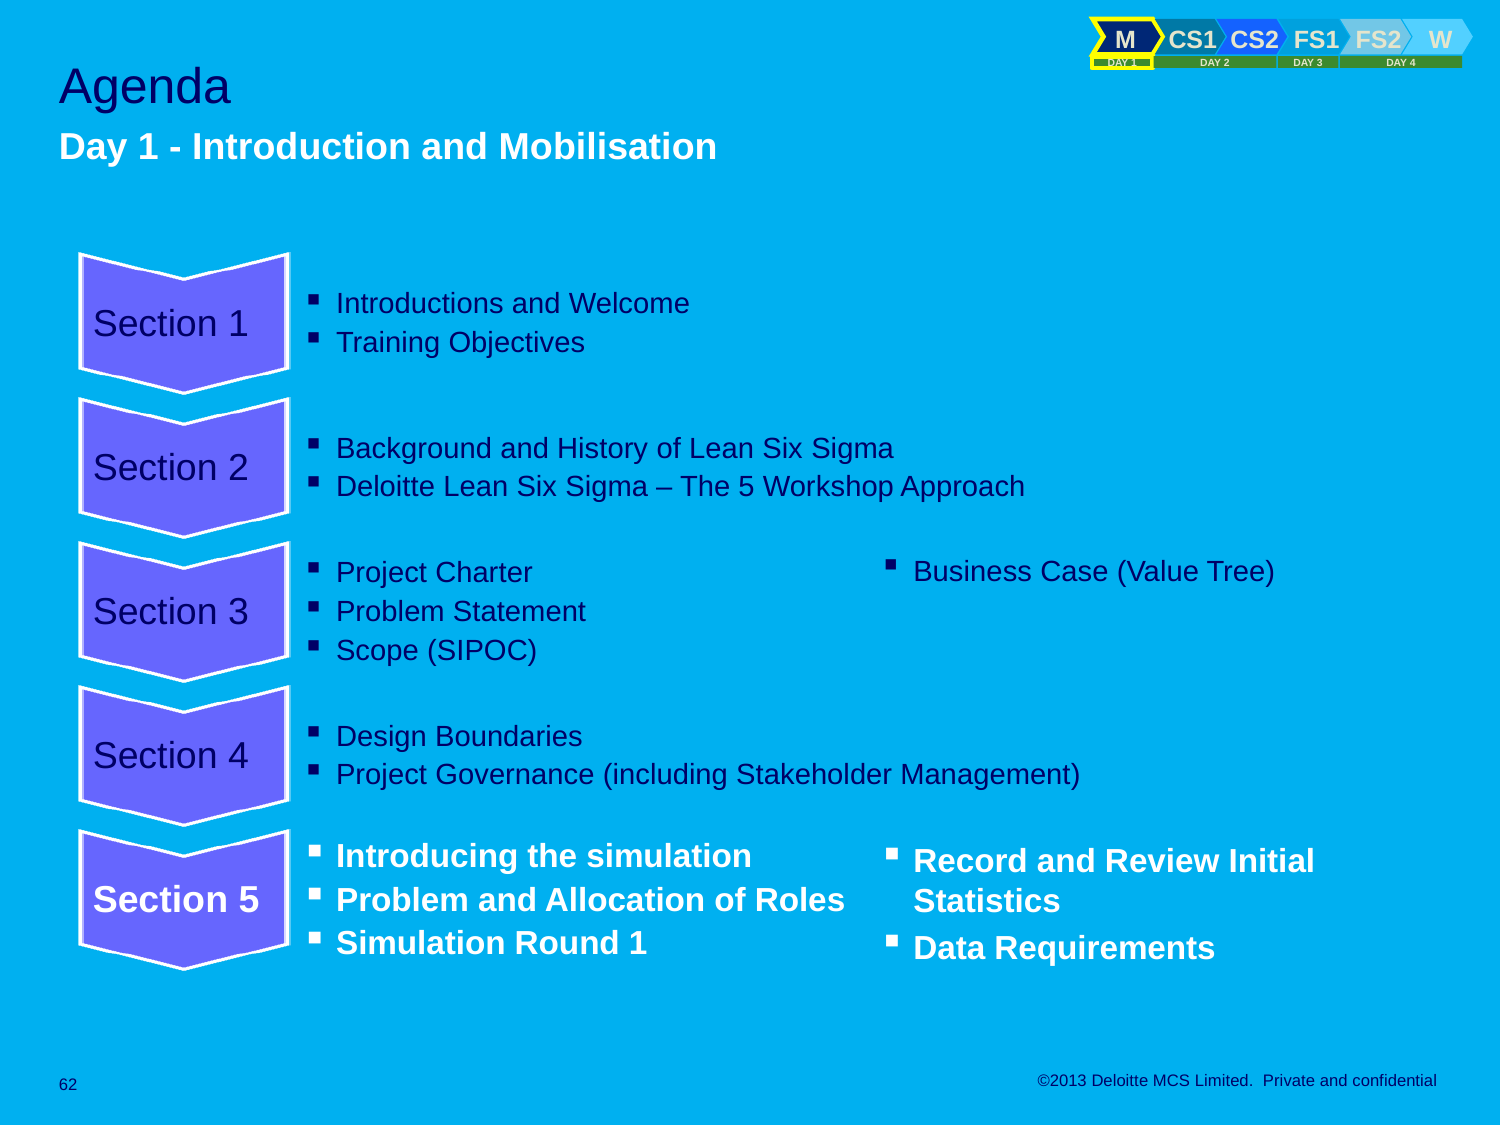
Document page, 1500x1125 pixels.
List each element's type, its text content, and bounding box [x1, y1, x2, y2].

table_cell Section 4 [78, 683, 291, 827]
table_cell Background and History of Lean Six Sigma Deloitte Lean Six Sigma – The 5 Workshop Approach [291, 395, 1448, 539]
table_cell Section 3 [78, 539, 291, 683]
table_cell Section 5 [78, 827, 291, 972]
table_header Section 1 [78, 251, 291, 395]
text_box Record and Review Initial Statistics Data Requirements [868, 832, 1447, 974]
title Agenda Day 1 - Introduction and Mobilisation [58, 58, 1441, 163]
slide_number 62 [58, 1073, 118, 1095]
table_cell Section 2 [78, 395, 291, 539]
table_cell Introducing the simulation Problem and Allocation of Roles Simulation Round 1 [291, 827, 1448, 972]
table_header Introductions and Welcome Training Objectives [291, 251, 1448, 395]
text_box Business Case (Value Tree) [868, 544, 1329, 595]
table_cell Design Boundaries Project Governance (including Stakeholder Management) [291, 683, 1448, 827]
table_cell Project Charter Problem Statement Scope (SIPOC) [291, 539, 1448, 683]
